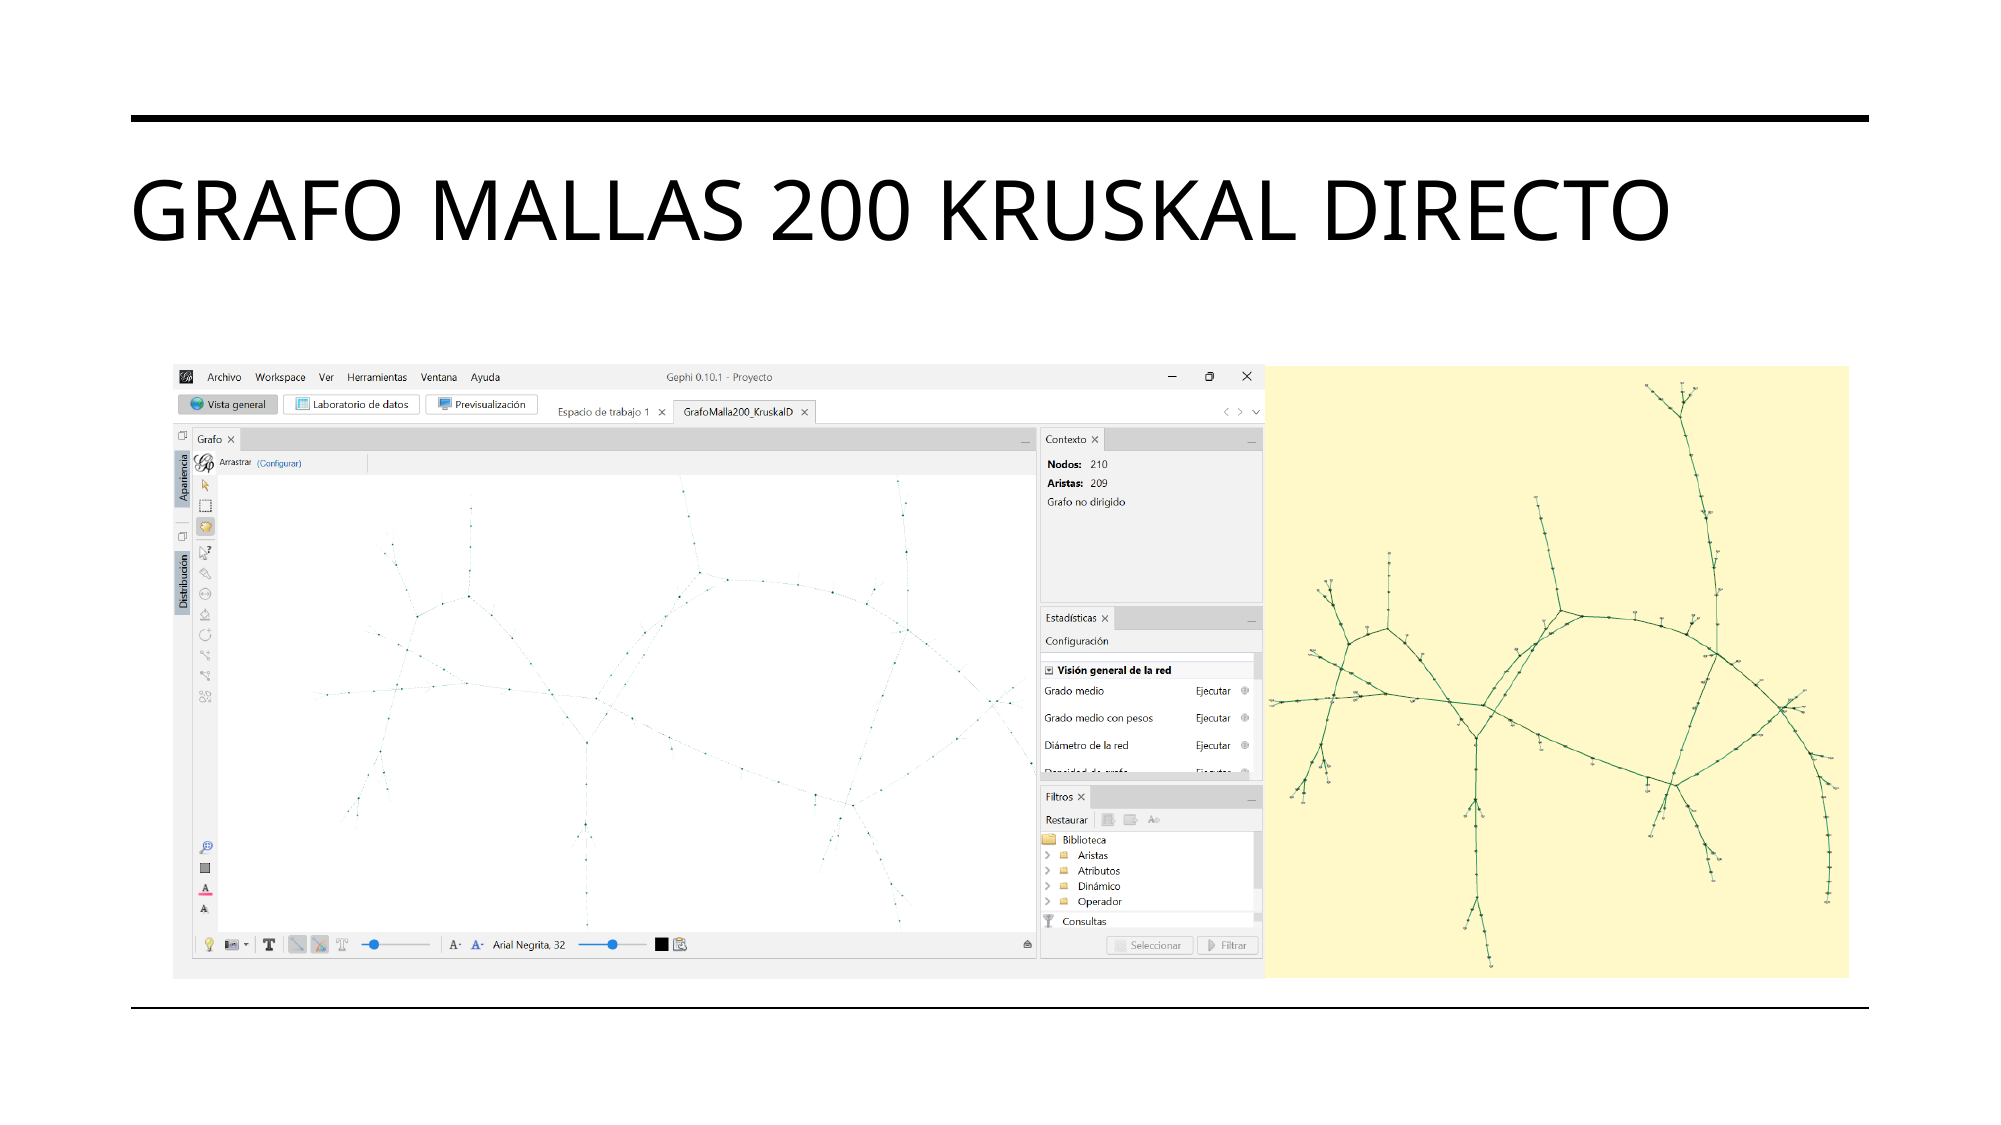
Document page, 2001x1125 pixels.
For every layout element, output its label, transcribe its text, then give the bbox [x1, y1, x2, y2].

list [173, 364, 1265, 979]
title Grafo mallas 200 Kruskal Directo [114, 149, 1869, 365]
picture [1265, 365, 1849, 978]
